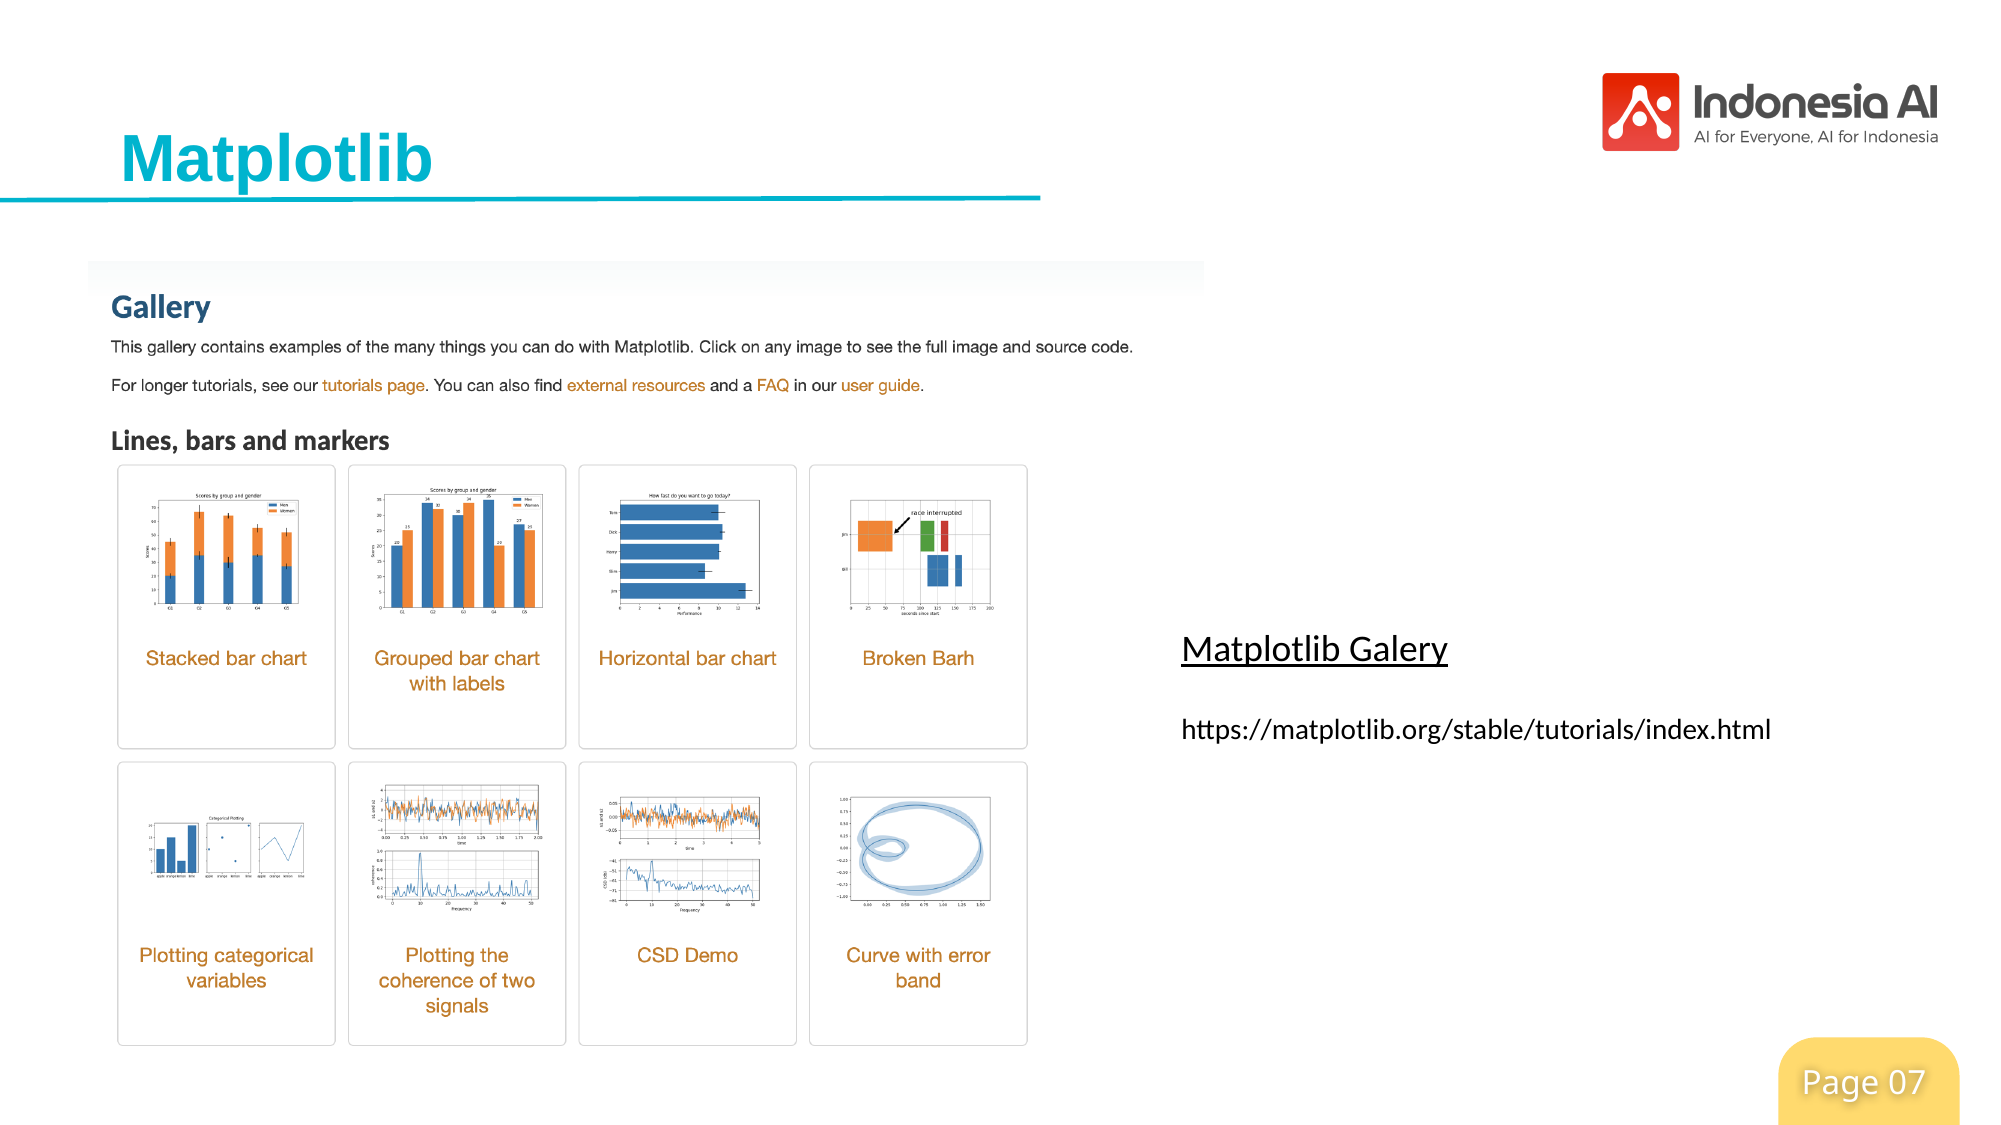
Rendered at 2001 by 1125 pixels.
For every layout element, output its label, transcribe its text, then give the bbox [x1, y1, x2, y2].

text_box https://matplotlib.org/stable/tutorials/index.html [1207, 695, 1871, 761]
text_box Page 07 [1781, 1041, 1993, 1121]
picture [1587, 59, 1953, 166]
text_box Matplotlib Galery [1207, 616, 1467, 677]
text_box Matplotlib [99, 95, 1339, 216]
picture [88, 261, 1204, 1058]
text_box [0, 197, 1041, 201]
